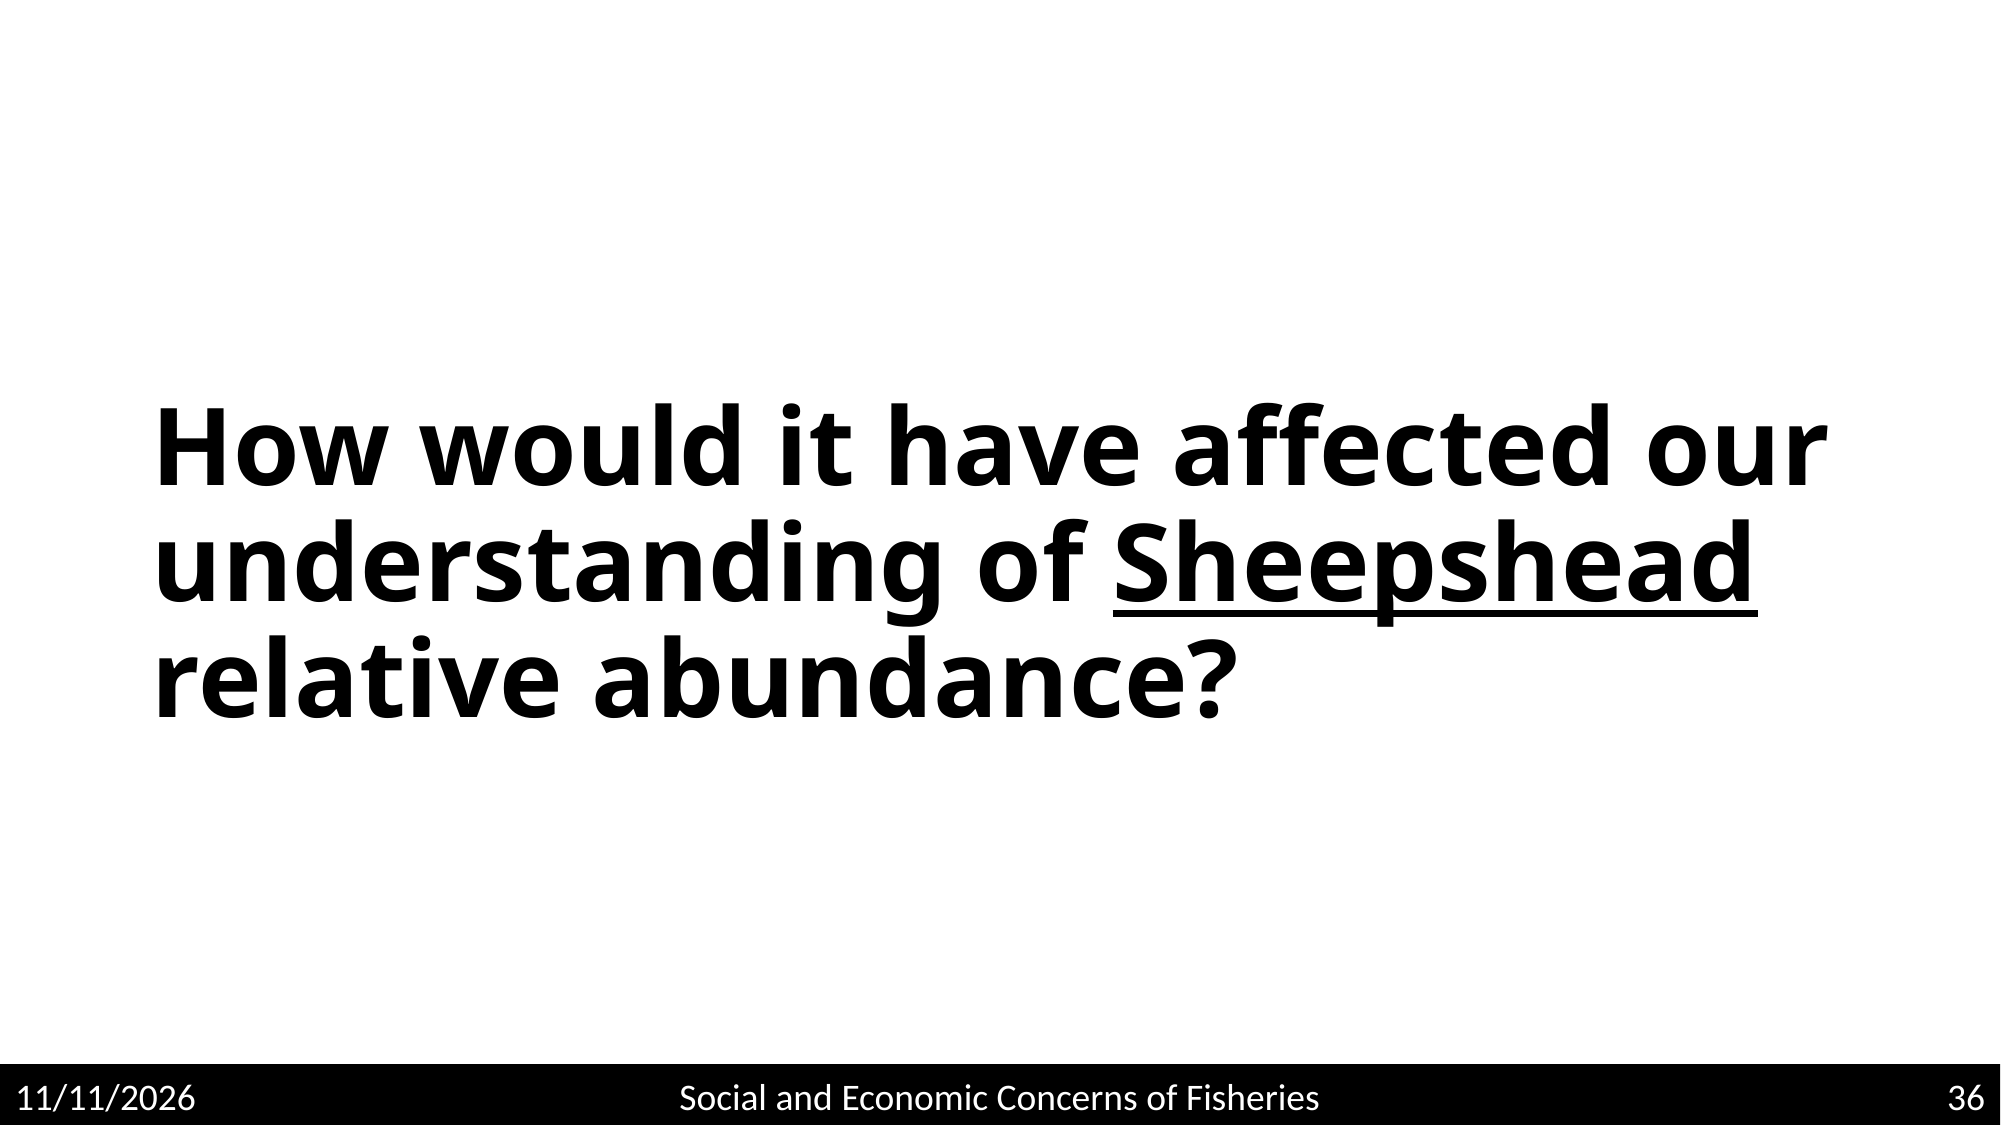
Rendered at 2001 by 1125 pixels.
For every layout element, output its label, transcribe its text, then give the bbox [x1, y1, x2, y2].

title How would it have affected our understanding of Sheepshead relative abundance? [136, 280, 1862, 749]
footer Social and Economic Concerns of Fisheries [549, 1065, 1450, 1125]
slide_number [0, 1065, 450, 1125]
slide_number 36 [1550, 1065, 2000, 1125]
